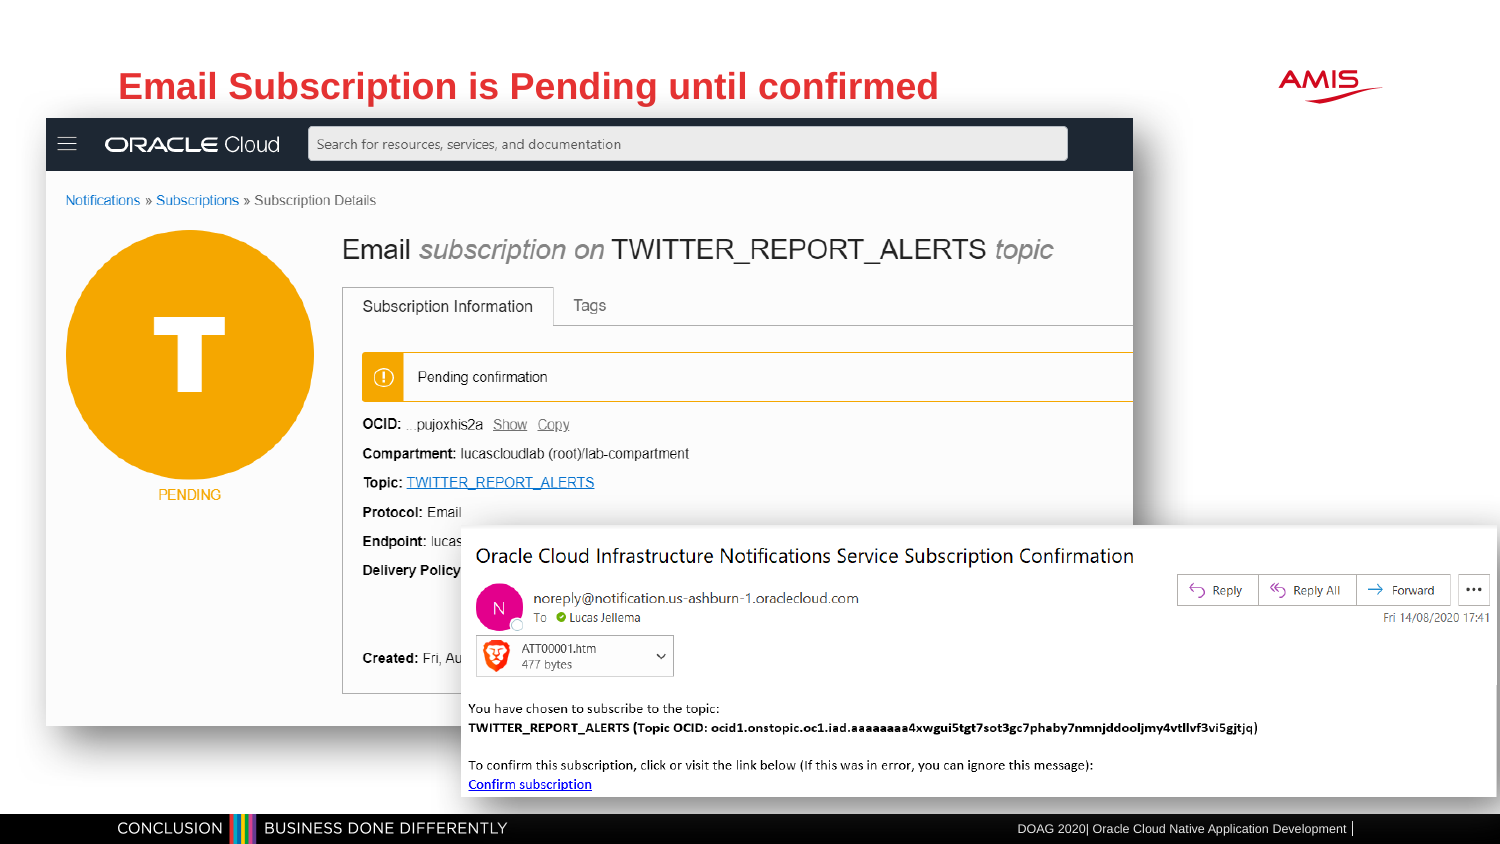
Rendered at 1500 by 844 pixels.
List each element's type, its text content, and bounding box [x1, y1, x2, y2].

picture [239, 814, 1500, 844]
picture [0, 814, 236, 844]
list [46, 118, 1133, 726]
picture [461, 525, 1497, 797]
title Email Subscription is Pending until confirmed [118, 47, 1205, 130]
picture [1205, 58, 1388, 106]
